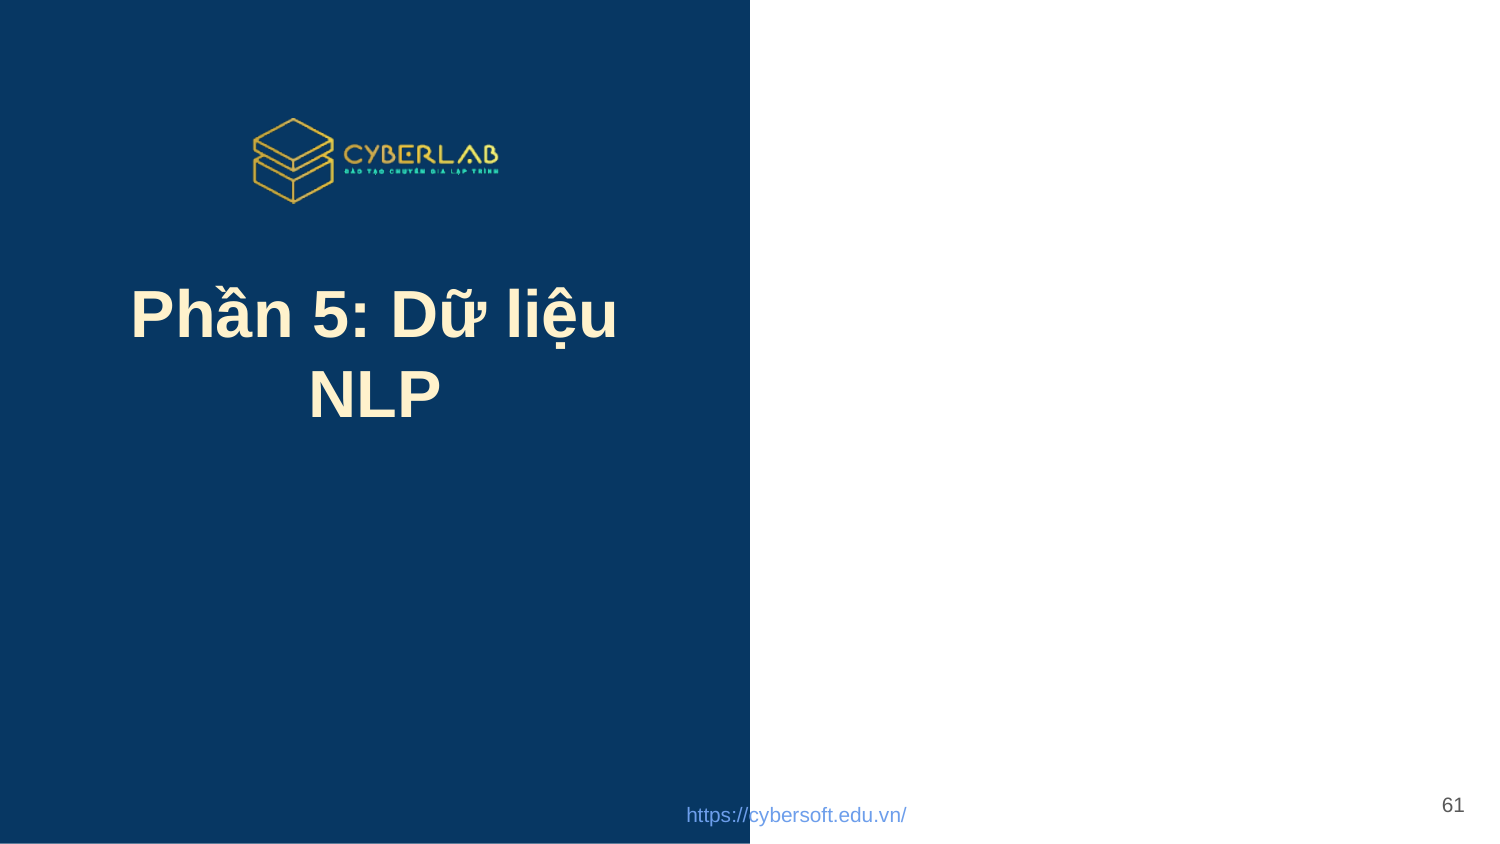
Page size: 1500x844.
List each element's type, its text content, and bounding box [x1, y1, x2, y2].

title Phần 5: Dữ liệu NLP [43, 202, 708, 446]
picture [239, 118, 511, 202]
slide_number 61 [1389, 782, 1480, 830]
